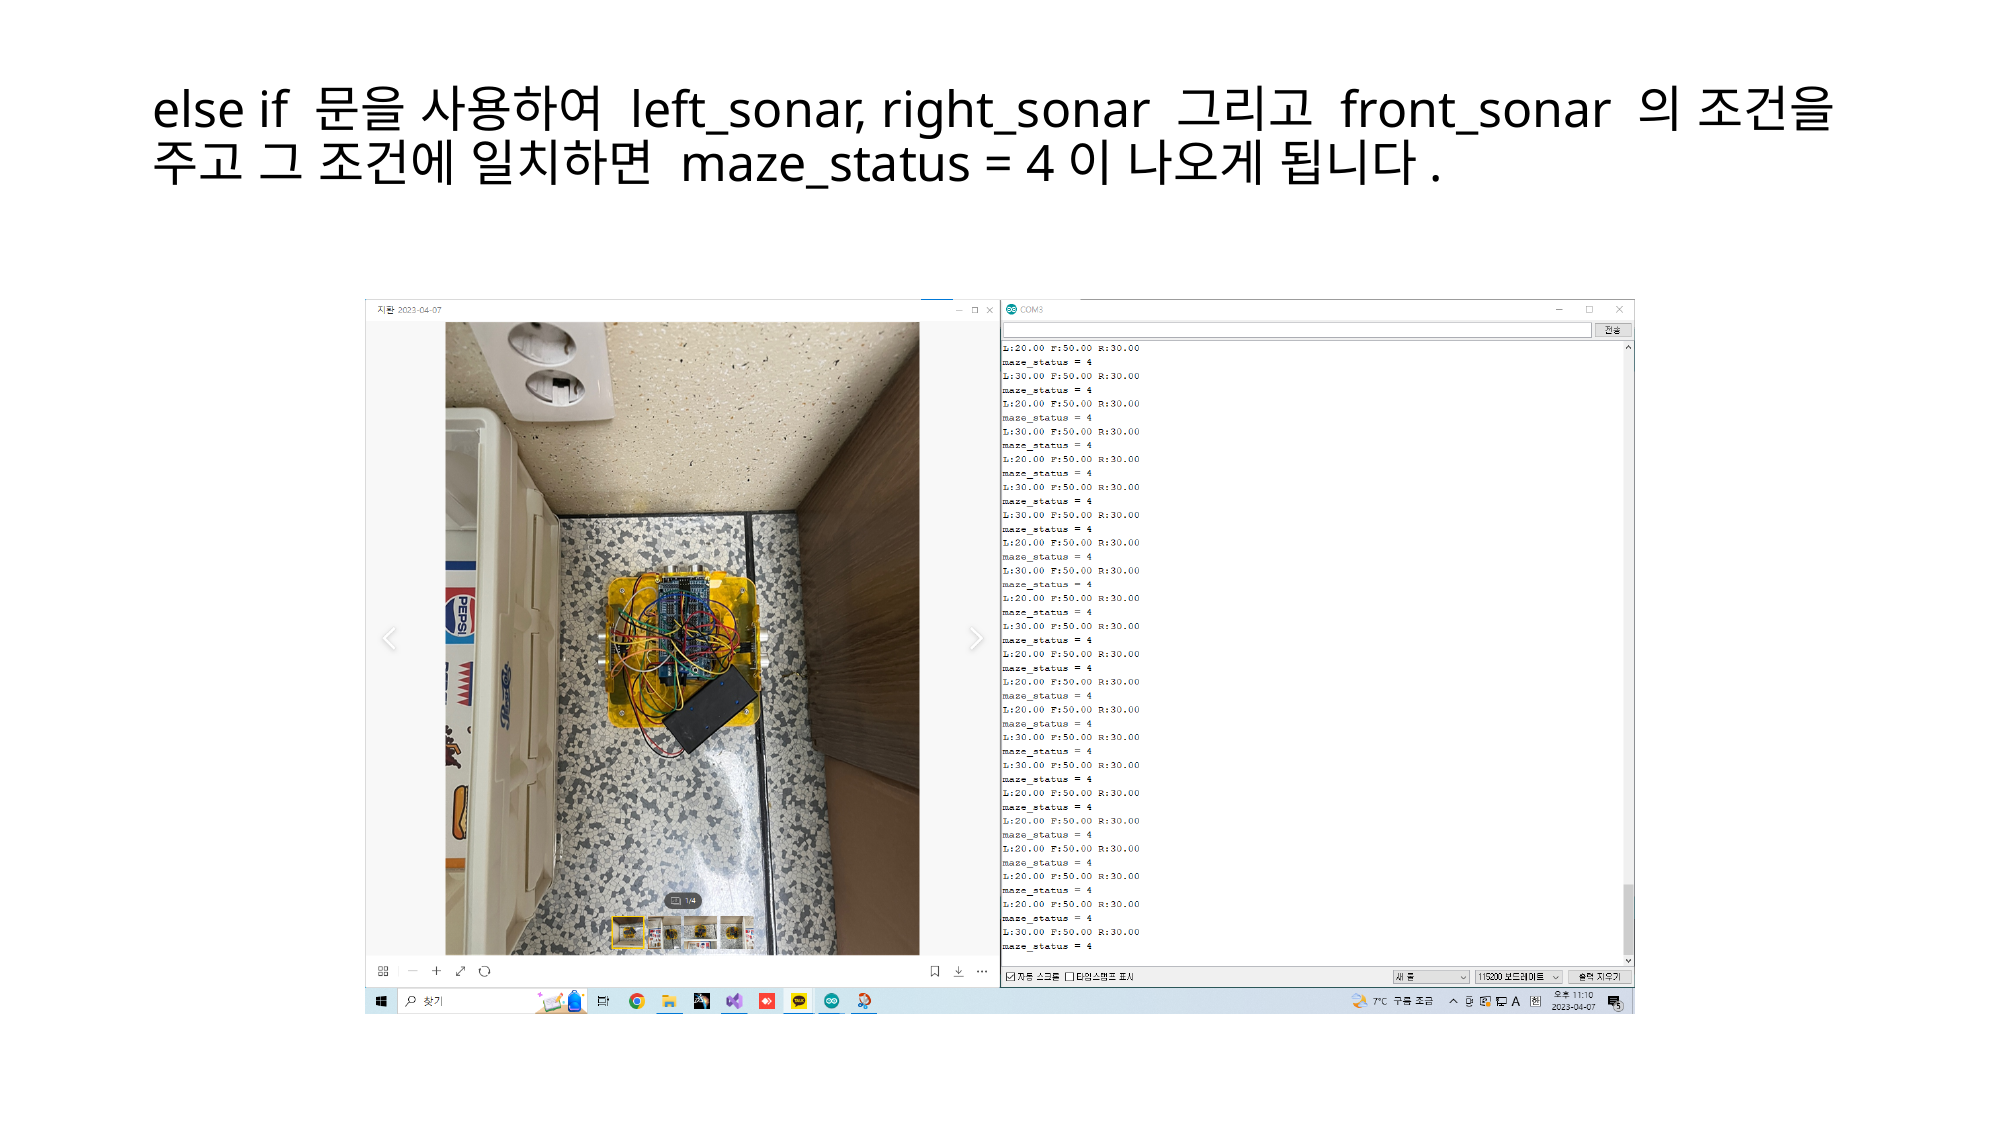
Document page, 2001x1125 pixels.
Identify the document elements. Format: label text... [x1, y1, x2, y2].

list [365, 299, 1635, 1014]
title else if 문을 사용하여 left_sonar, right_sonar 그리고 front_sonar 의 조건을 주고 그 조건에 일치하면 maze_status = 4이 나오게 됩니다. [137, 59, 1863, 278]
